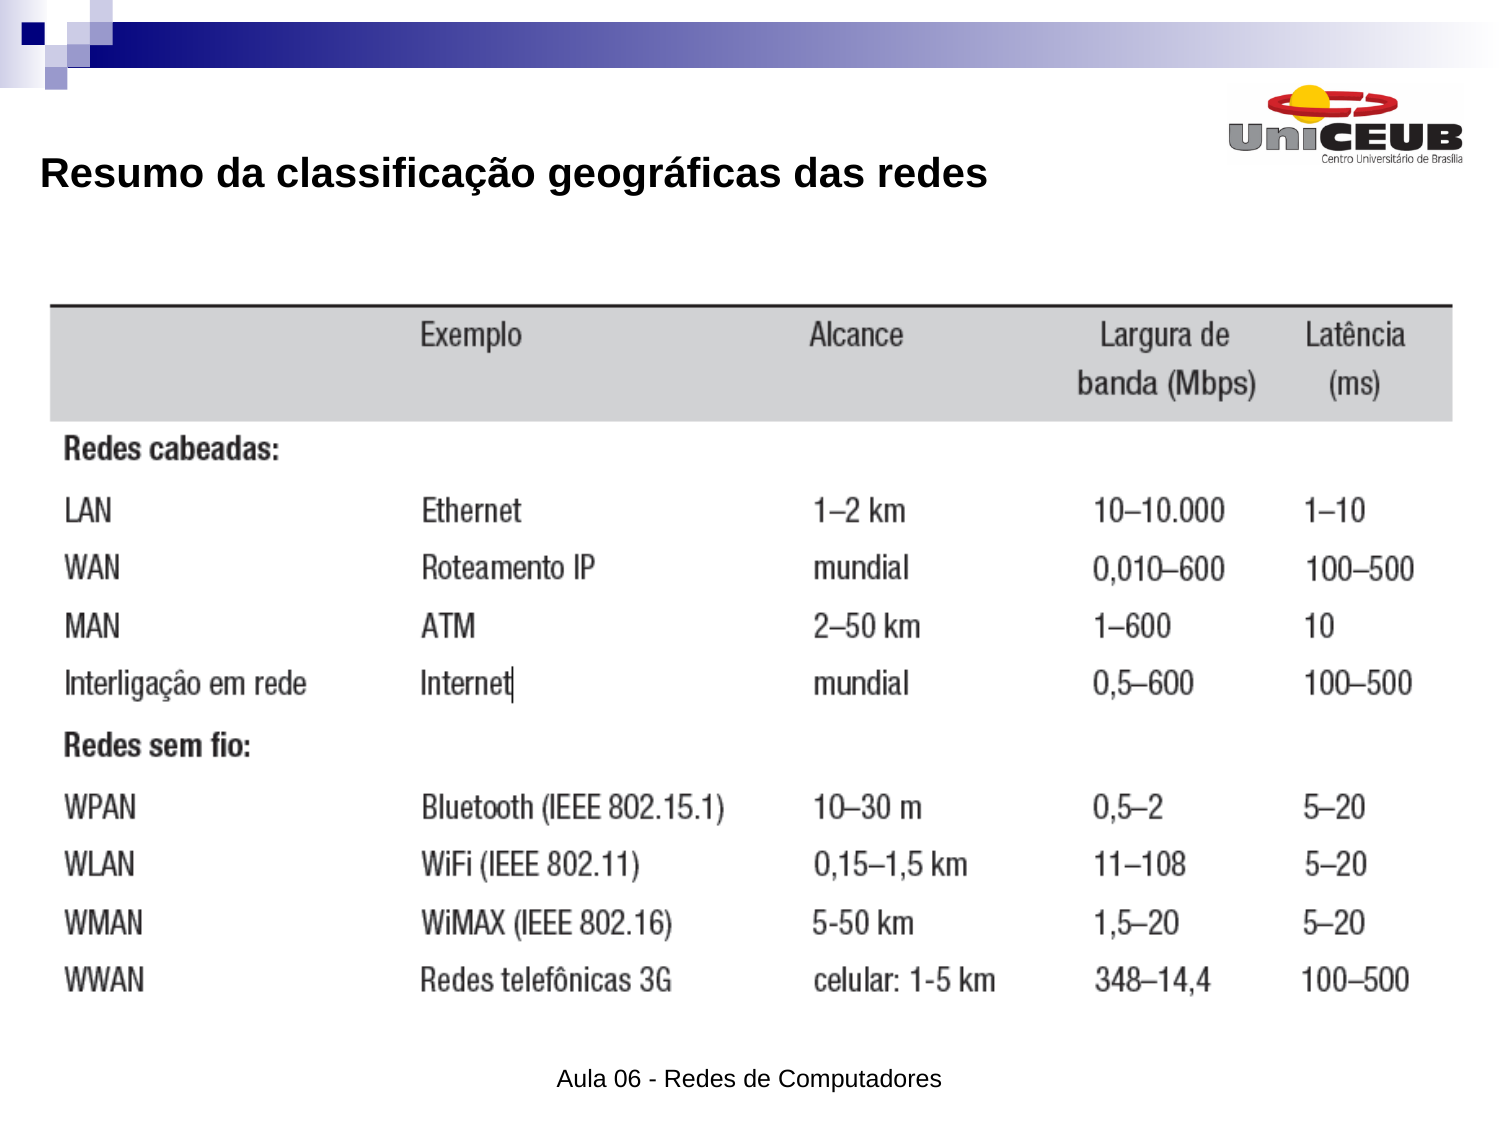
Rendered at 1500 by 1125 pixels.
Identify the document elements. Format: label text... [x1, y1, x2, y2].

footer Aula 06 - Redes de Computadores [512, 1025, 988, 1100]
picture [45, 298, 1464, 1008]
picture [1227, 83, 1464, 165]
title Resumo da classificação geográficas das redes [24, 138, 1300, 362]
